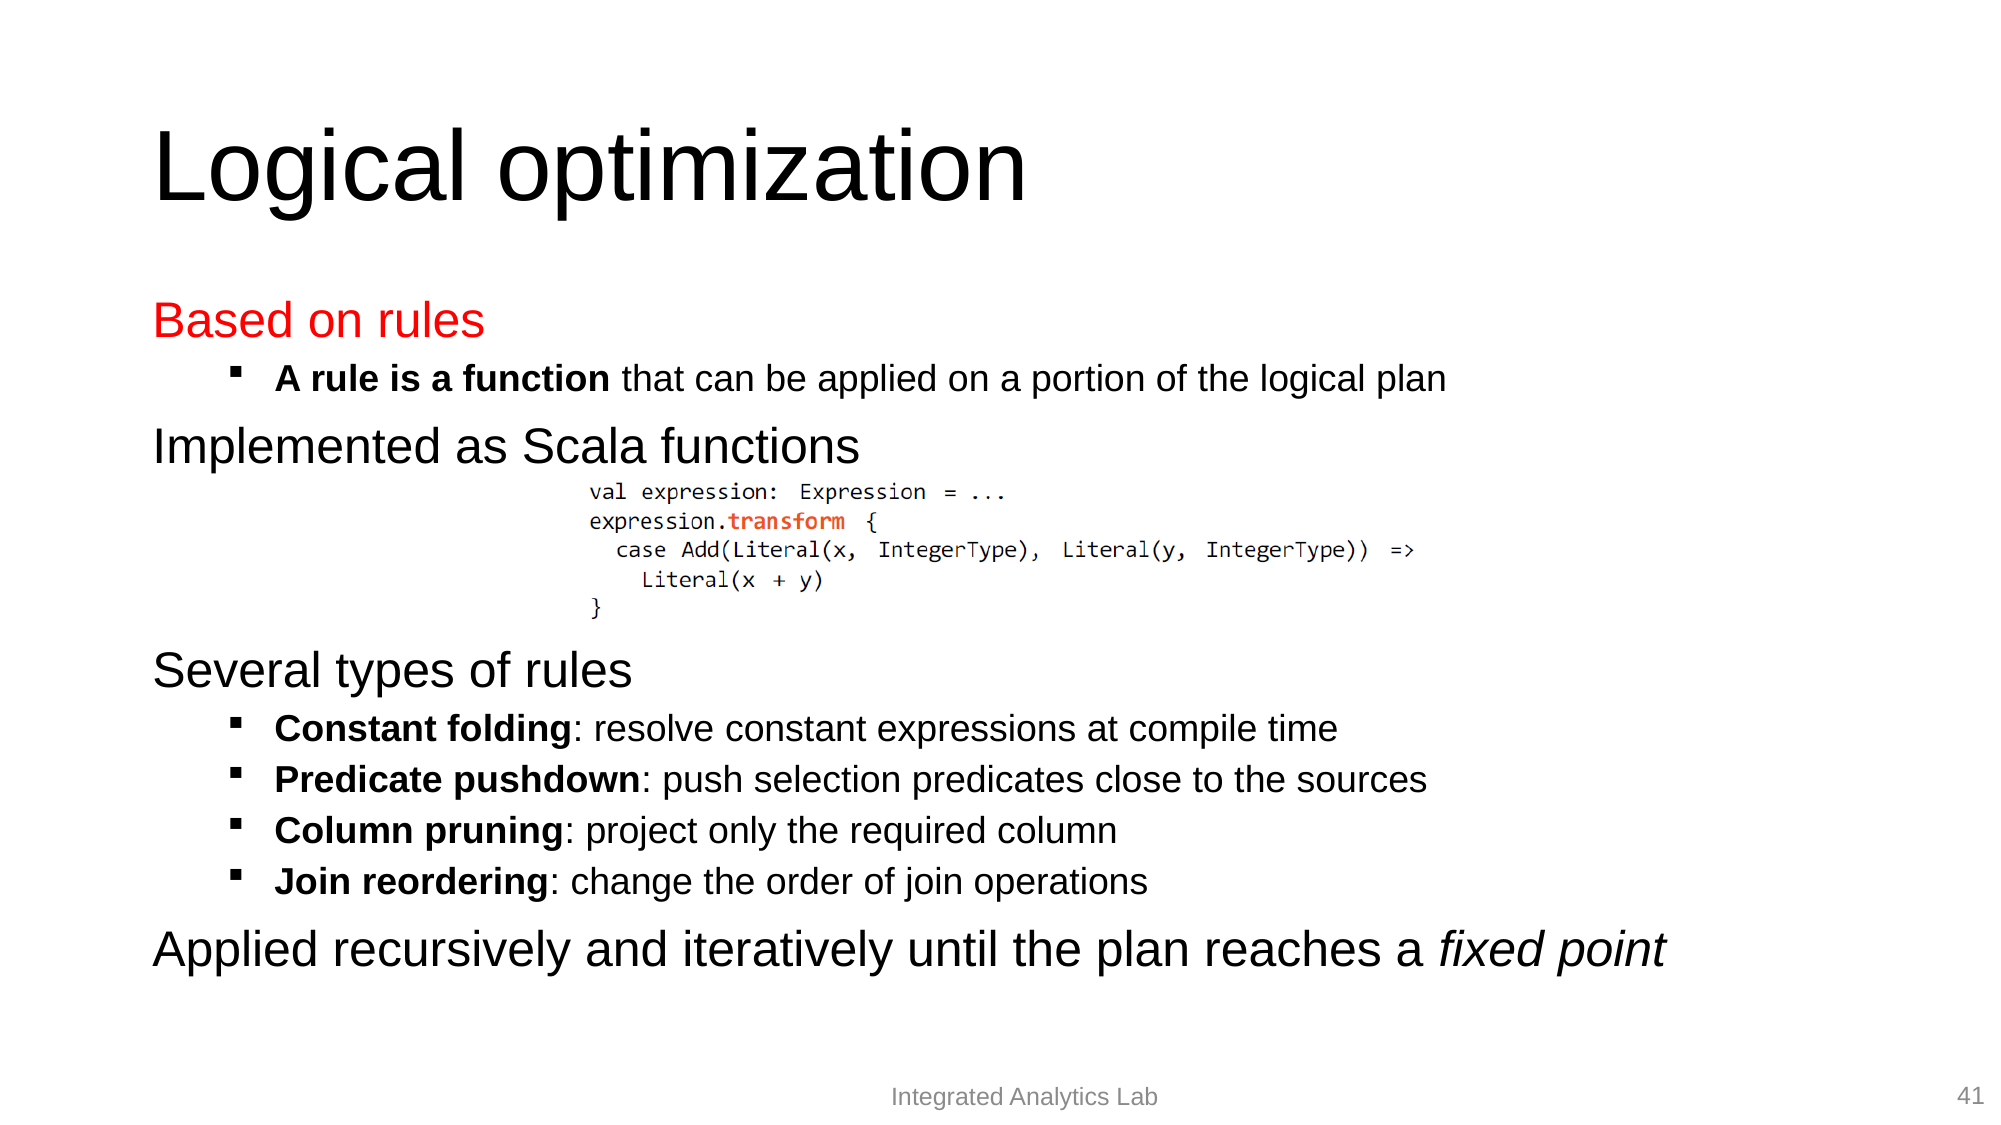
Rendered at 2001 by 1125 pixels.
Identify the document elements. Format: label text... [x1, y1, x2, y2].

picture [583, 479, 1425, 633]
title Logical optimization [137, 59, 1863, 278]
list Based on rules A rule is a function that can be applied on a portion of the logical plan Implemented as Scala functions Several types of rules Constant folding: resolve constant expressions at compile time Predicate pushdown: push selection predicates close to the sources Column pruning: project only the required column Join reordering: change the order of join operations Applied recursively and iteratively until the plan reaches a fixed point [137, 278, 1863, 993]
slide_number 41 [1550, 1065, 2000, 1125]
